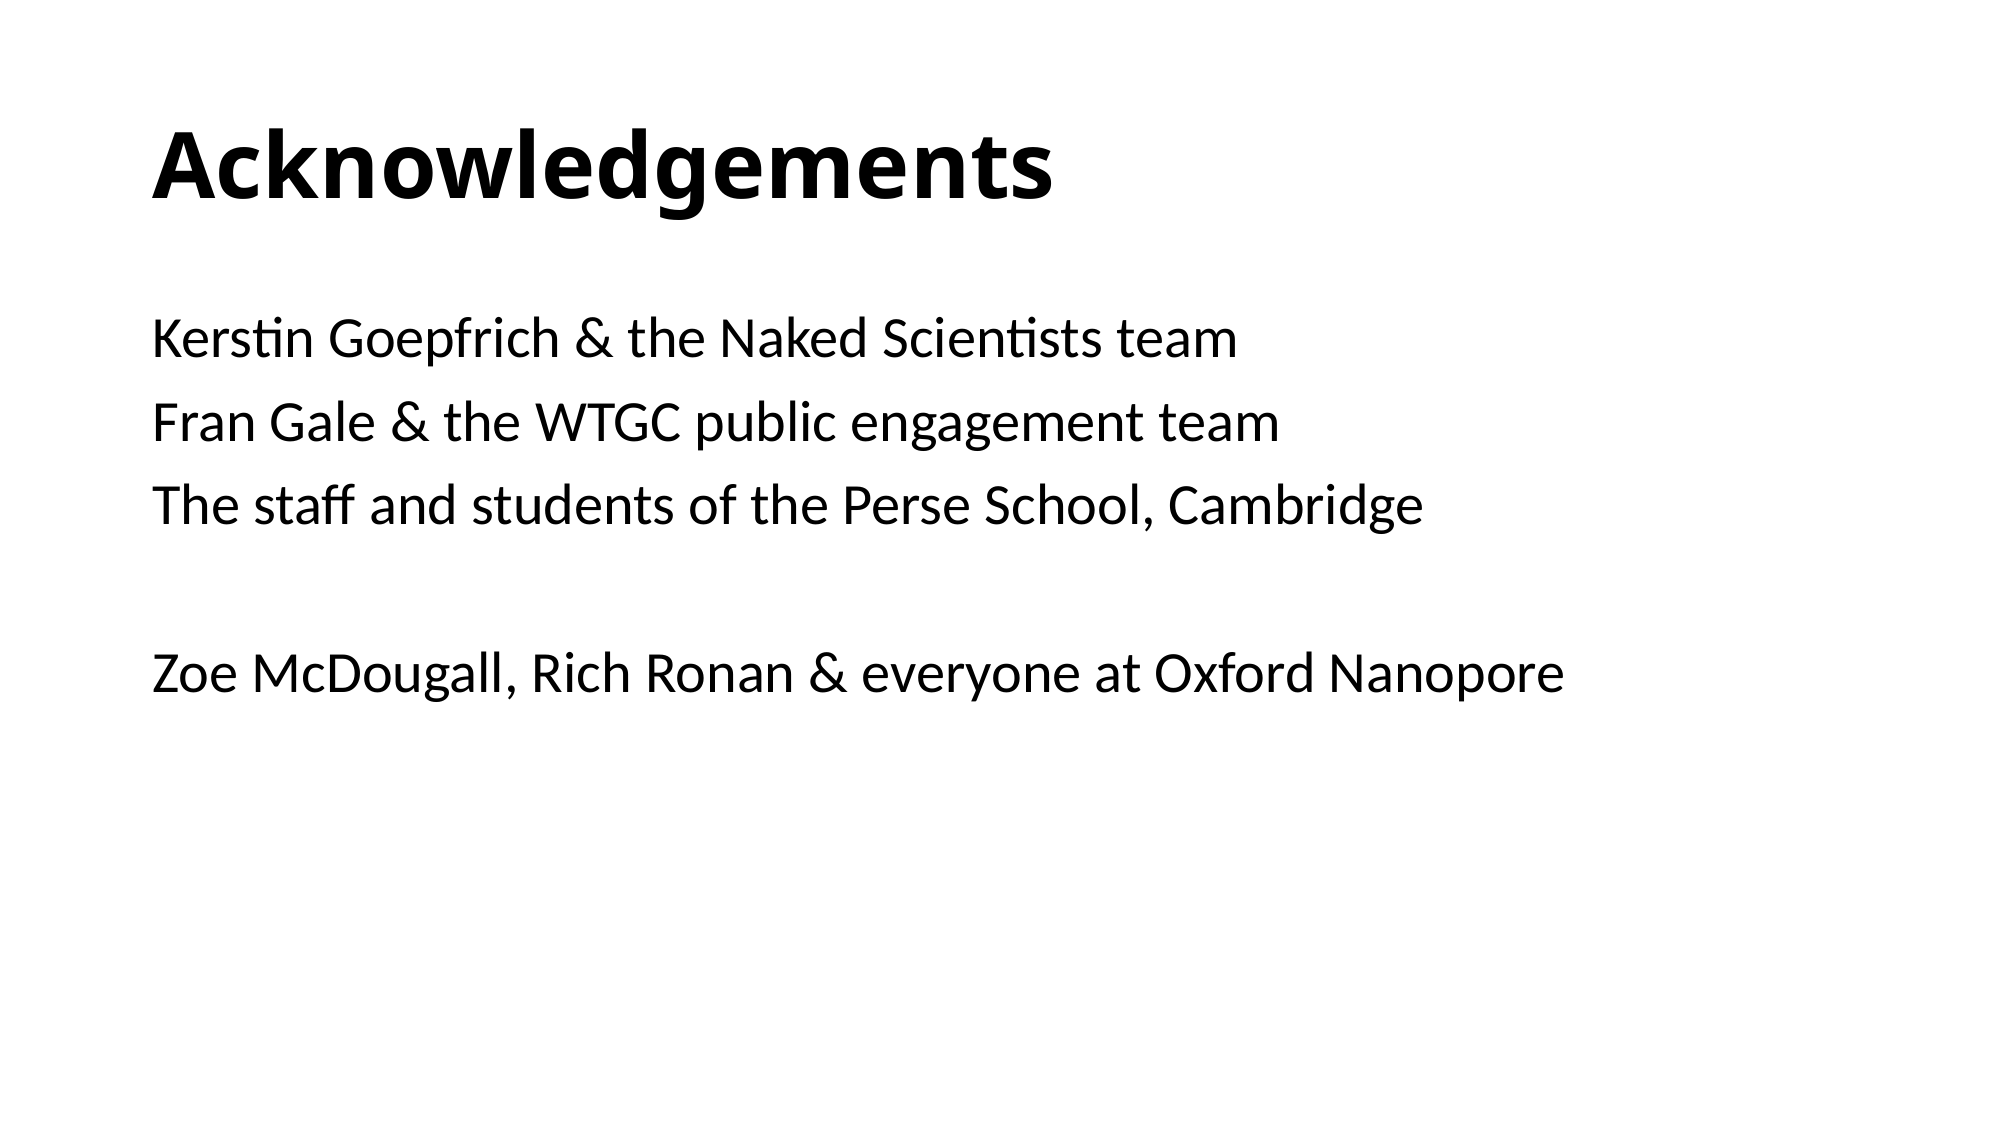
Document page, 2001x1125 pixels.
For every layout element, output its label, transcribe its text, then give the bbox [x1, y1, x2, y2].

list Kerstin Goepfrich & the Naked Scientists team Fran Gale & the WTGC public engagement team The staff and students of the Perse School, Cambridge Zoe McDougall, Rich Ronan & everyone at Oxford Nanopore [137, 299, 1863, 1014]
title Acknowledgements [137, 59, 1863, 278]
